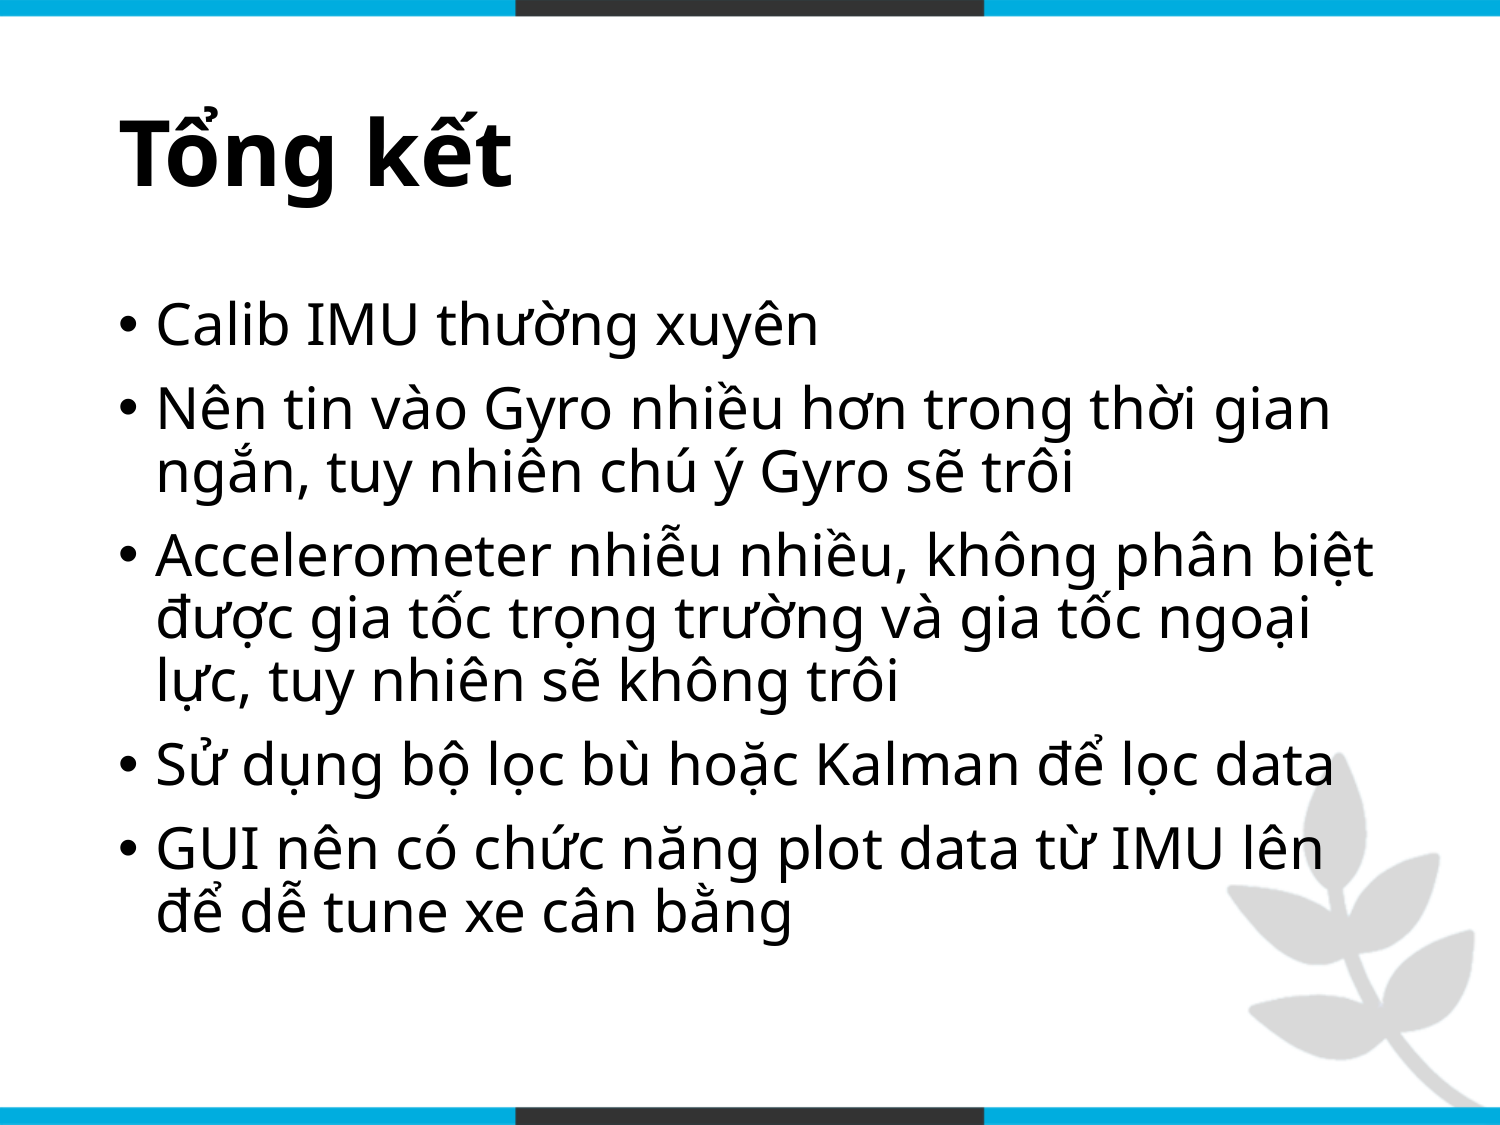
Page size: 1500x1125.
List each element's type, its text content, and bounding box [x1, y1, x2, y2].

picture [0, 0, 1500, 1125]
list Calib IMU thường xuyên Nên tin vào Gyro nhiều hơn trong thời gian ngắn, tuy nhiên chú ý Gyro sẽ trôi Accelerometer nhiễu nhiều, không phân biệt được gia tốc trọng trường và gia tốc ngoại lực, tuy nhiên sẽ không trôi Sử dụng bộ lọc bù hoặc Kalman để lọc data GUI nên có chức năng plot data từ IMU lên để dễ tune xe cân bằng [103, 287, 1397, 1002]
title Tổng kết [103, 48, 1397, 266]
